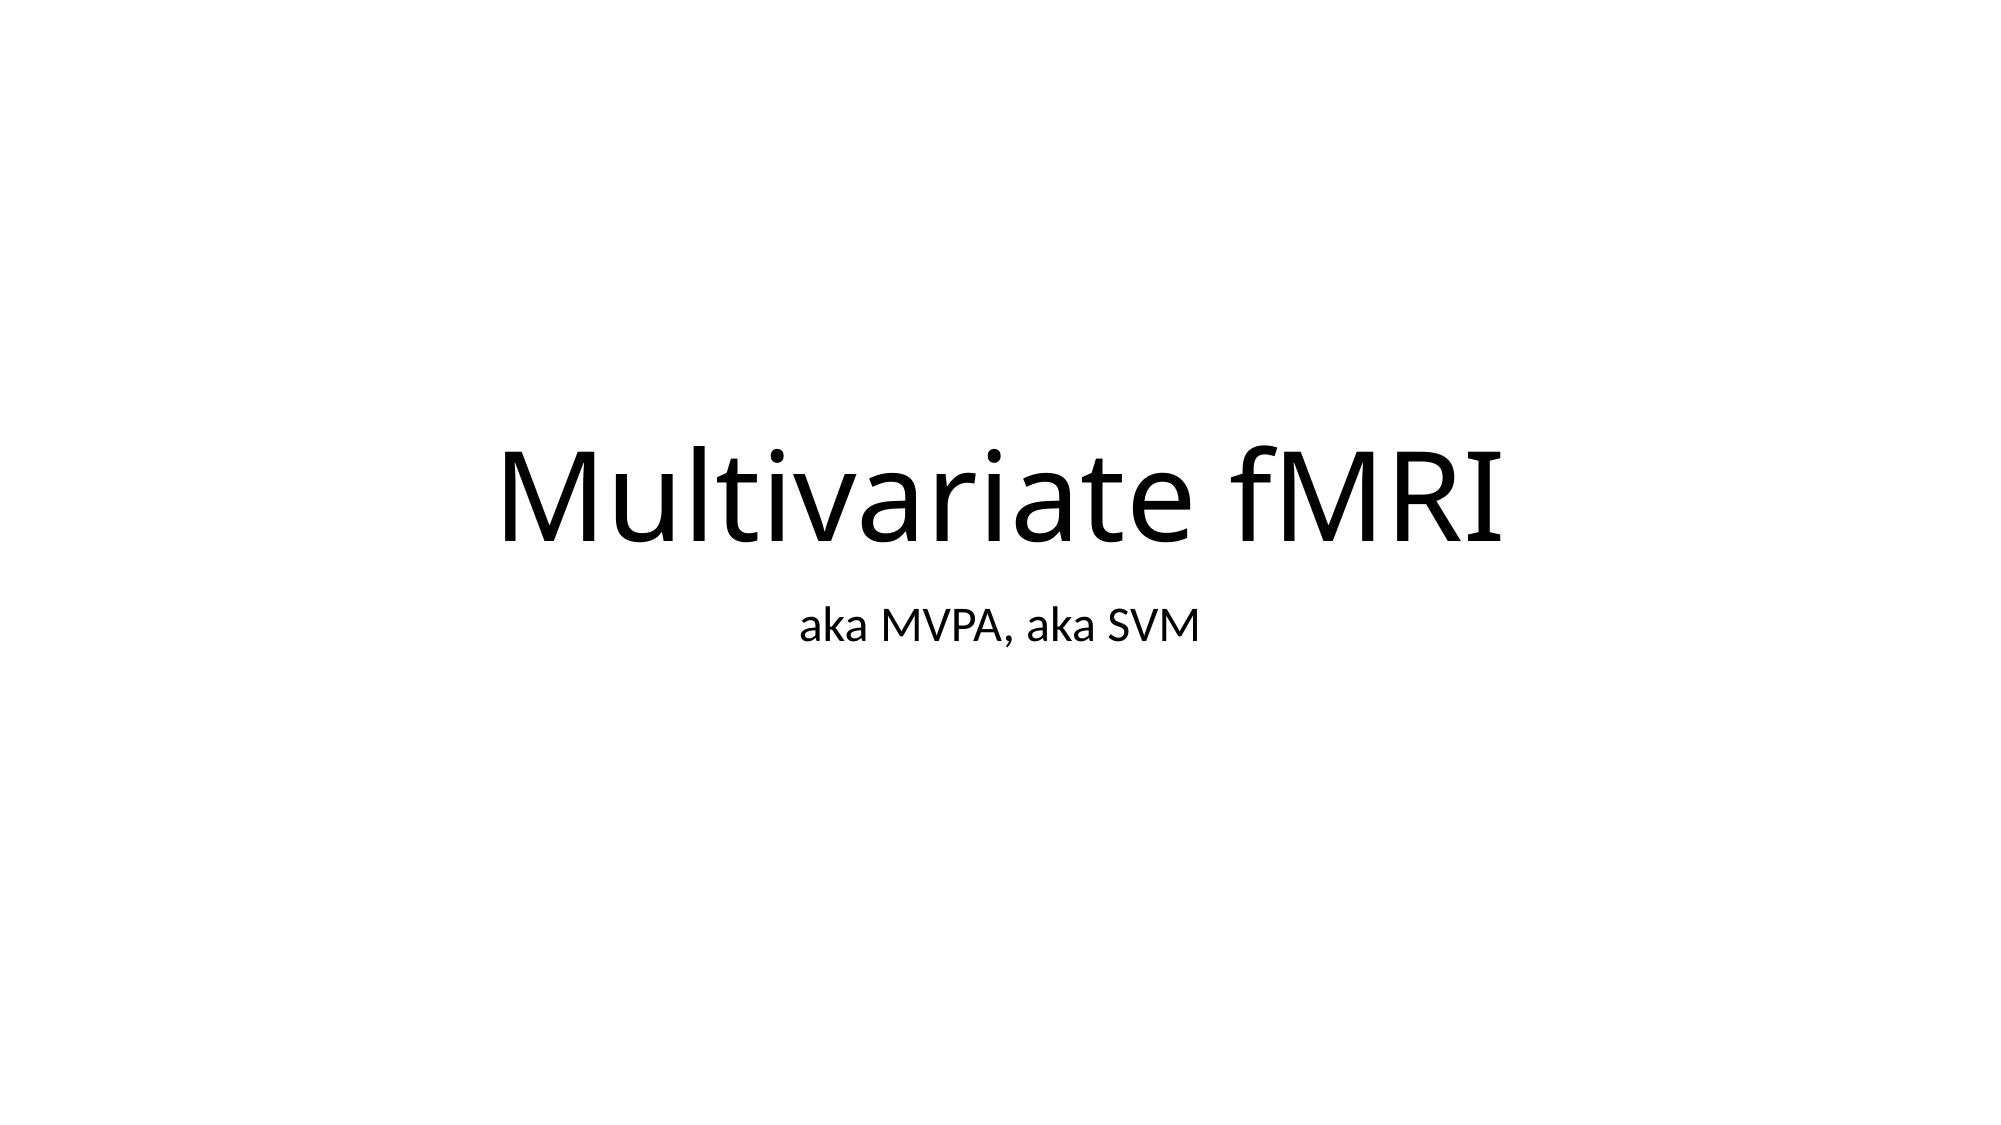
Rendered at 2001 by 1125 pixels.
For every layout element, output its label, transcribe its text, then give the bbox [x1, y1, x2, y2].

title Multivariate fMRI [249, 184, 1750, 576]
subtitle aka MVPA, aka SVM [249, 590, 1750, 863]
